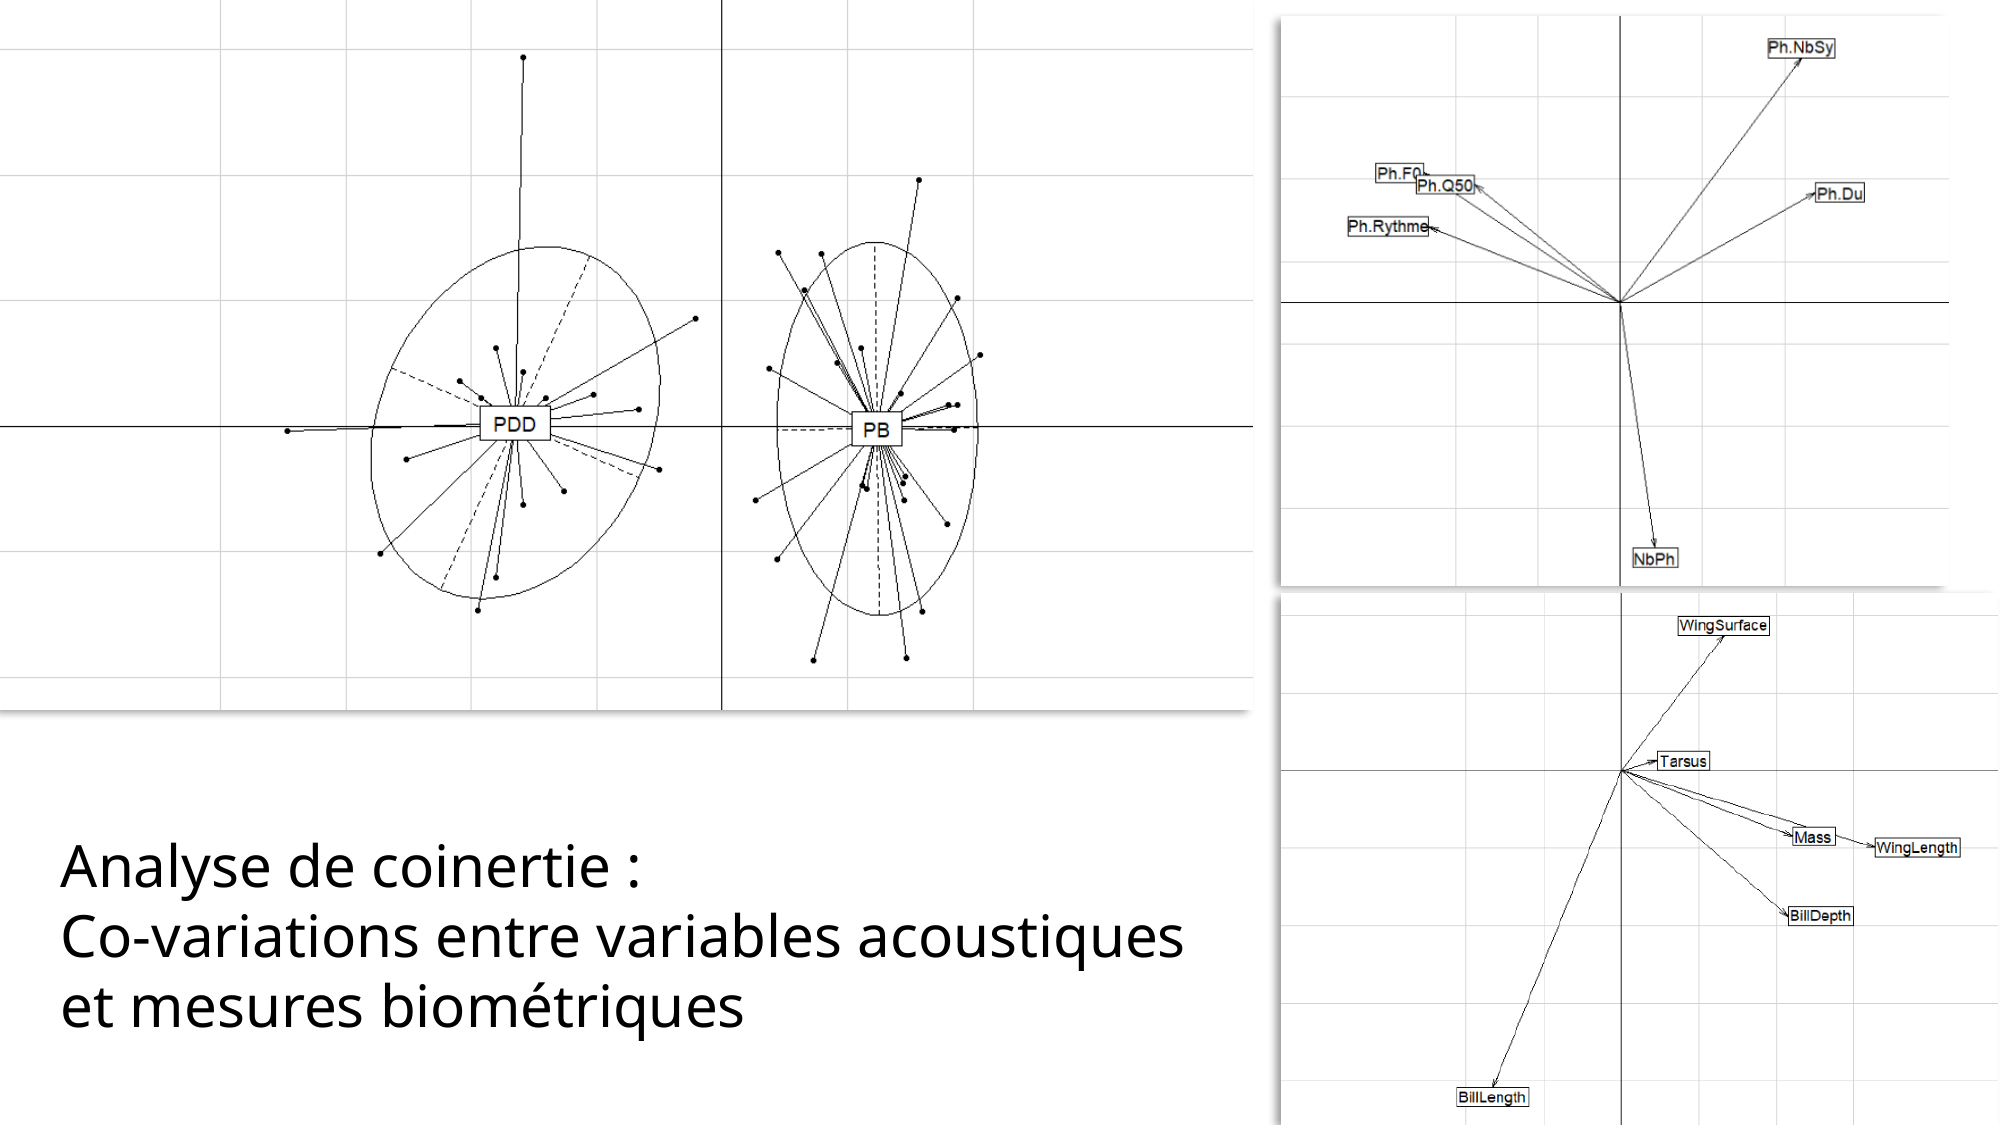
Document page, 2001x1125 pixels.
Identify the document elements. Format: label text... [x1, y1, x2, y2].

picture [1281, 593, 1998, 1125]
picture [1281, 16, 1949, 586]
text_box Analyse de coinertie : Co-variations entre variables acoustiques et mesures biométriques [46, 822, 1281, 1047]
picture [0, 0, 1253, 710]
